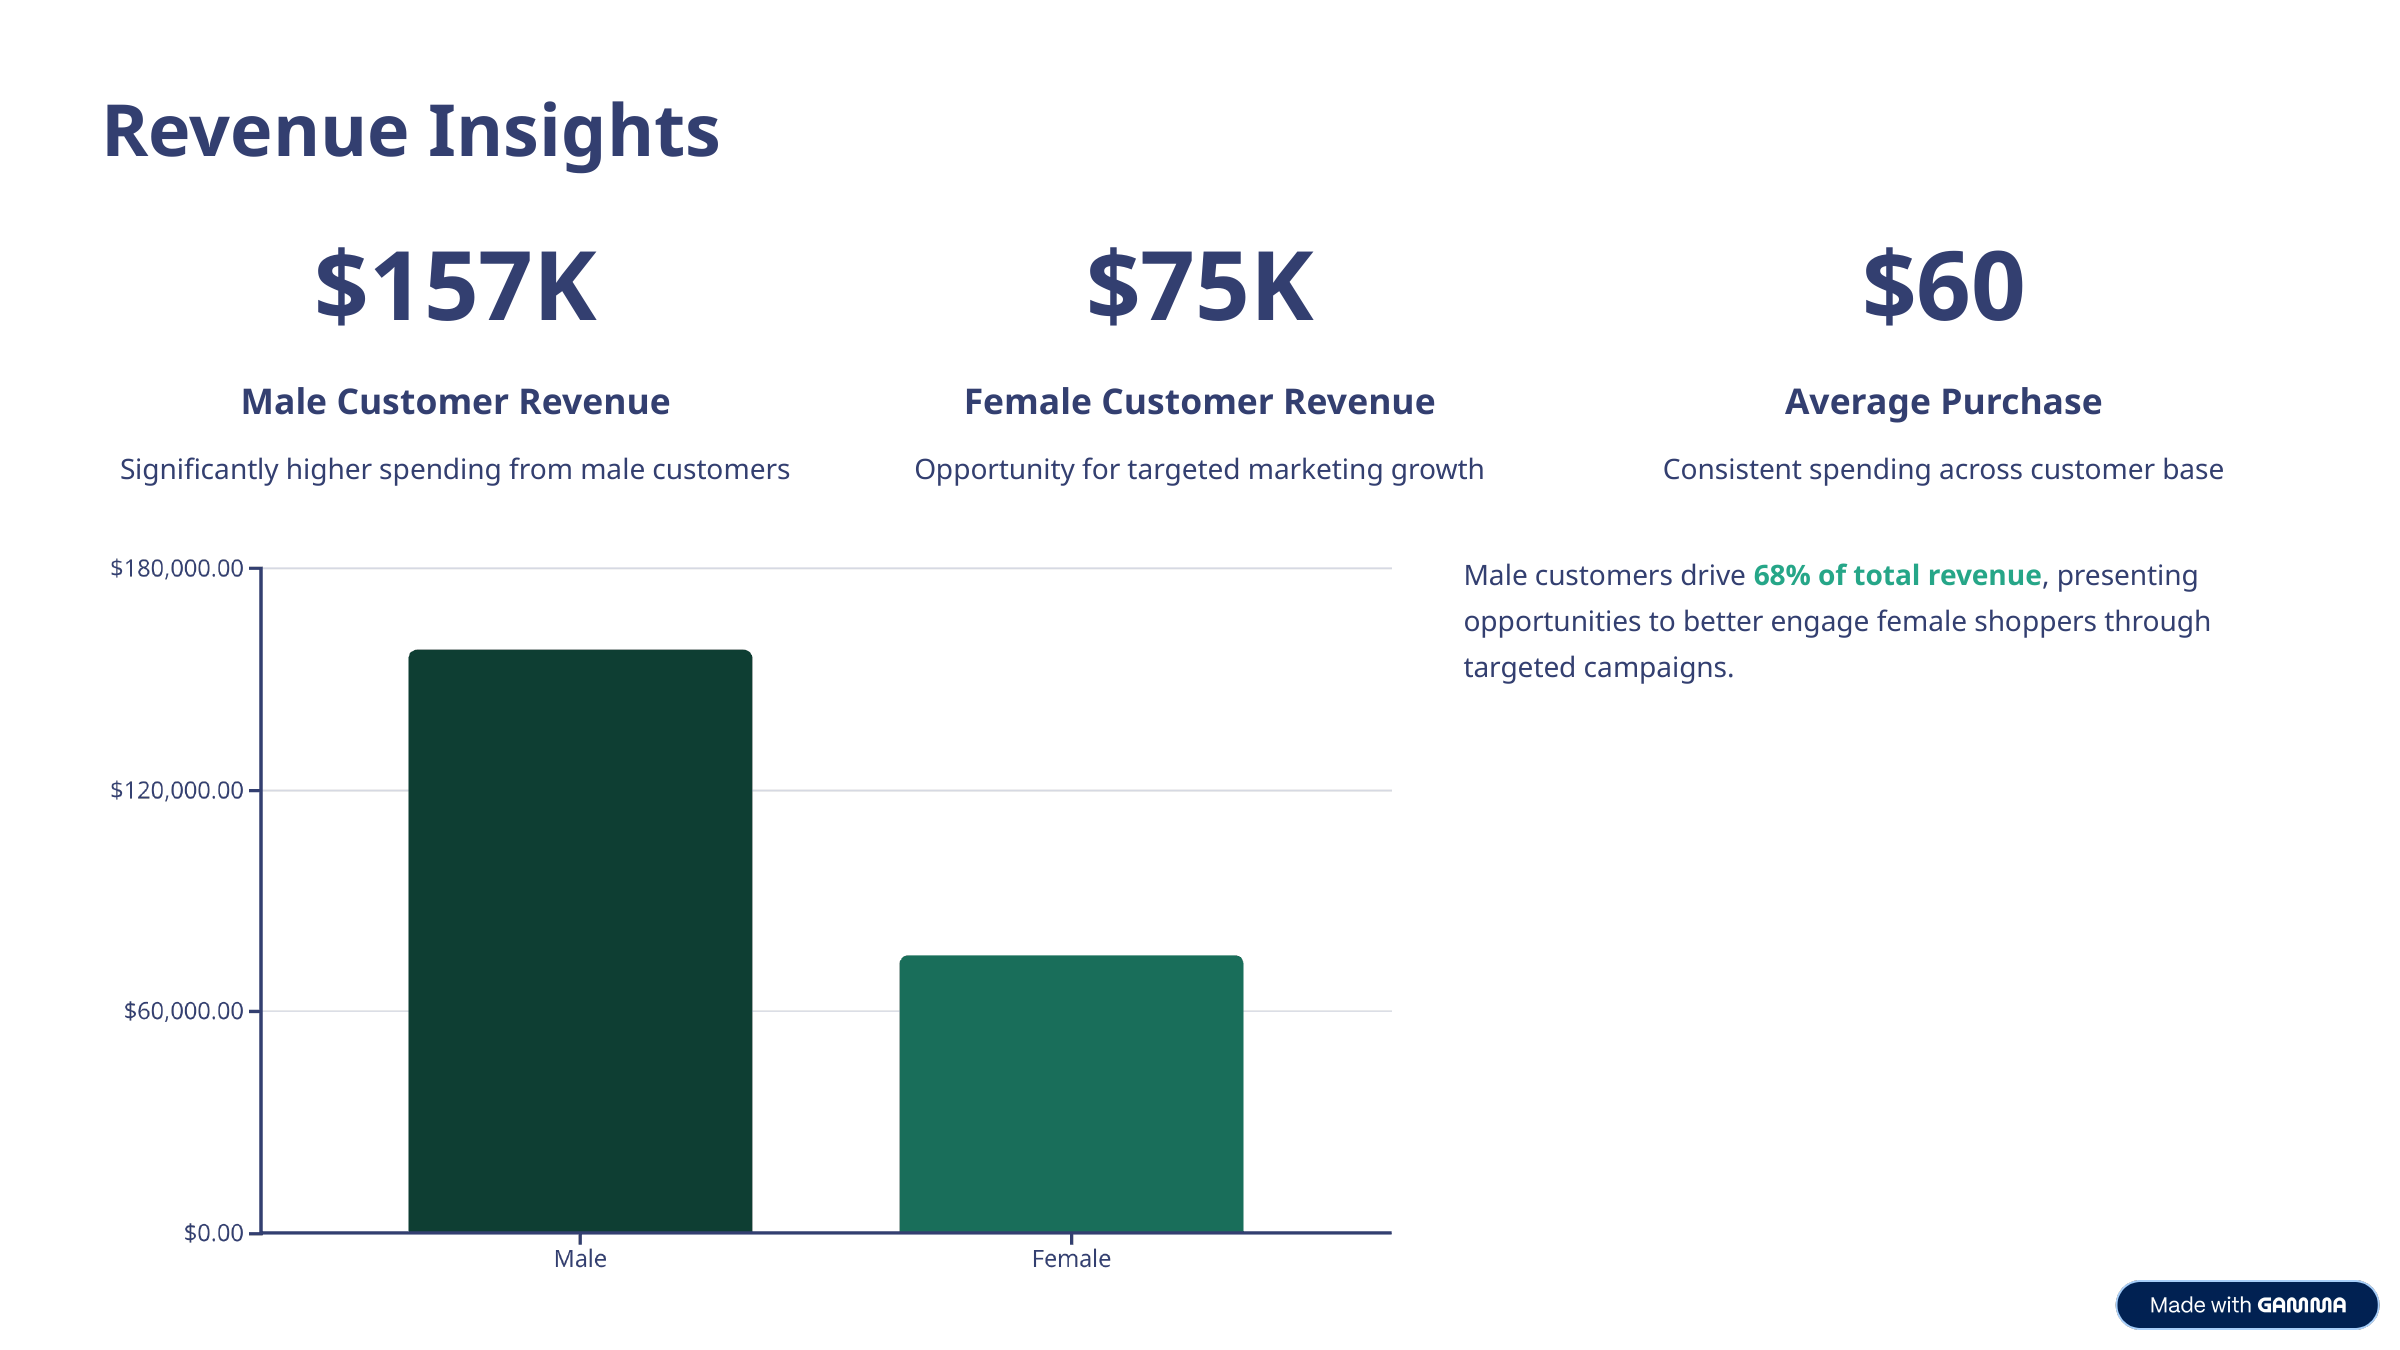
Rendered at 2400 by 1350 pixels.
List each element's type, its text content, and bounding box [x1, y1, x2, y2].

text_box Consistent spending across customer base [1590, 439, 2298, 487]
picture [2106, 1271, 2389, 1339]
text_box Revenue Insights [101, 80, 878, 172]
picture [101, 551, 1392, 1274]
text_box Male customers drive 68% of total revenue, presenting opportunities to better engage female shoppers through targeted campaigns. [1463, 545, 2300, 685]
text_box Male Customer Revenue [179, 376, 732, 423]
text_box $60 [1590, 244, 2298, 341]
text_box $75K [846, 244, 1554, 341]
text_box $157K [101, 244, 810, 341]
text_box Opportunity for targeted marketing growth [846, 439, 1554, 487]
text_box Average Purchase [1735, 376, 2154, 423]
text_box Female Customer Revenue [897, 376, 1503, 423]
text_box Significantly higher spending from male customers [101, 439, 810, 487]
